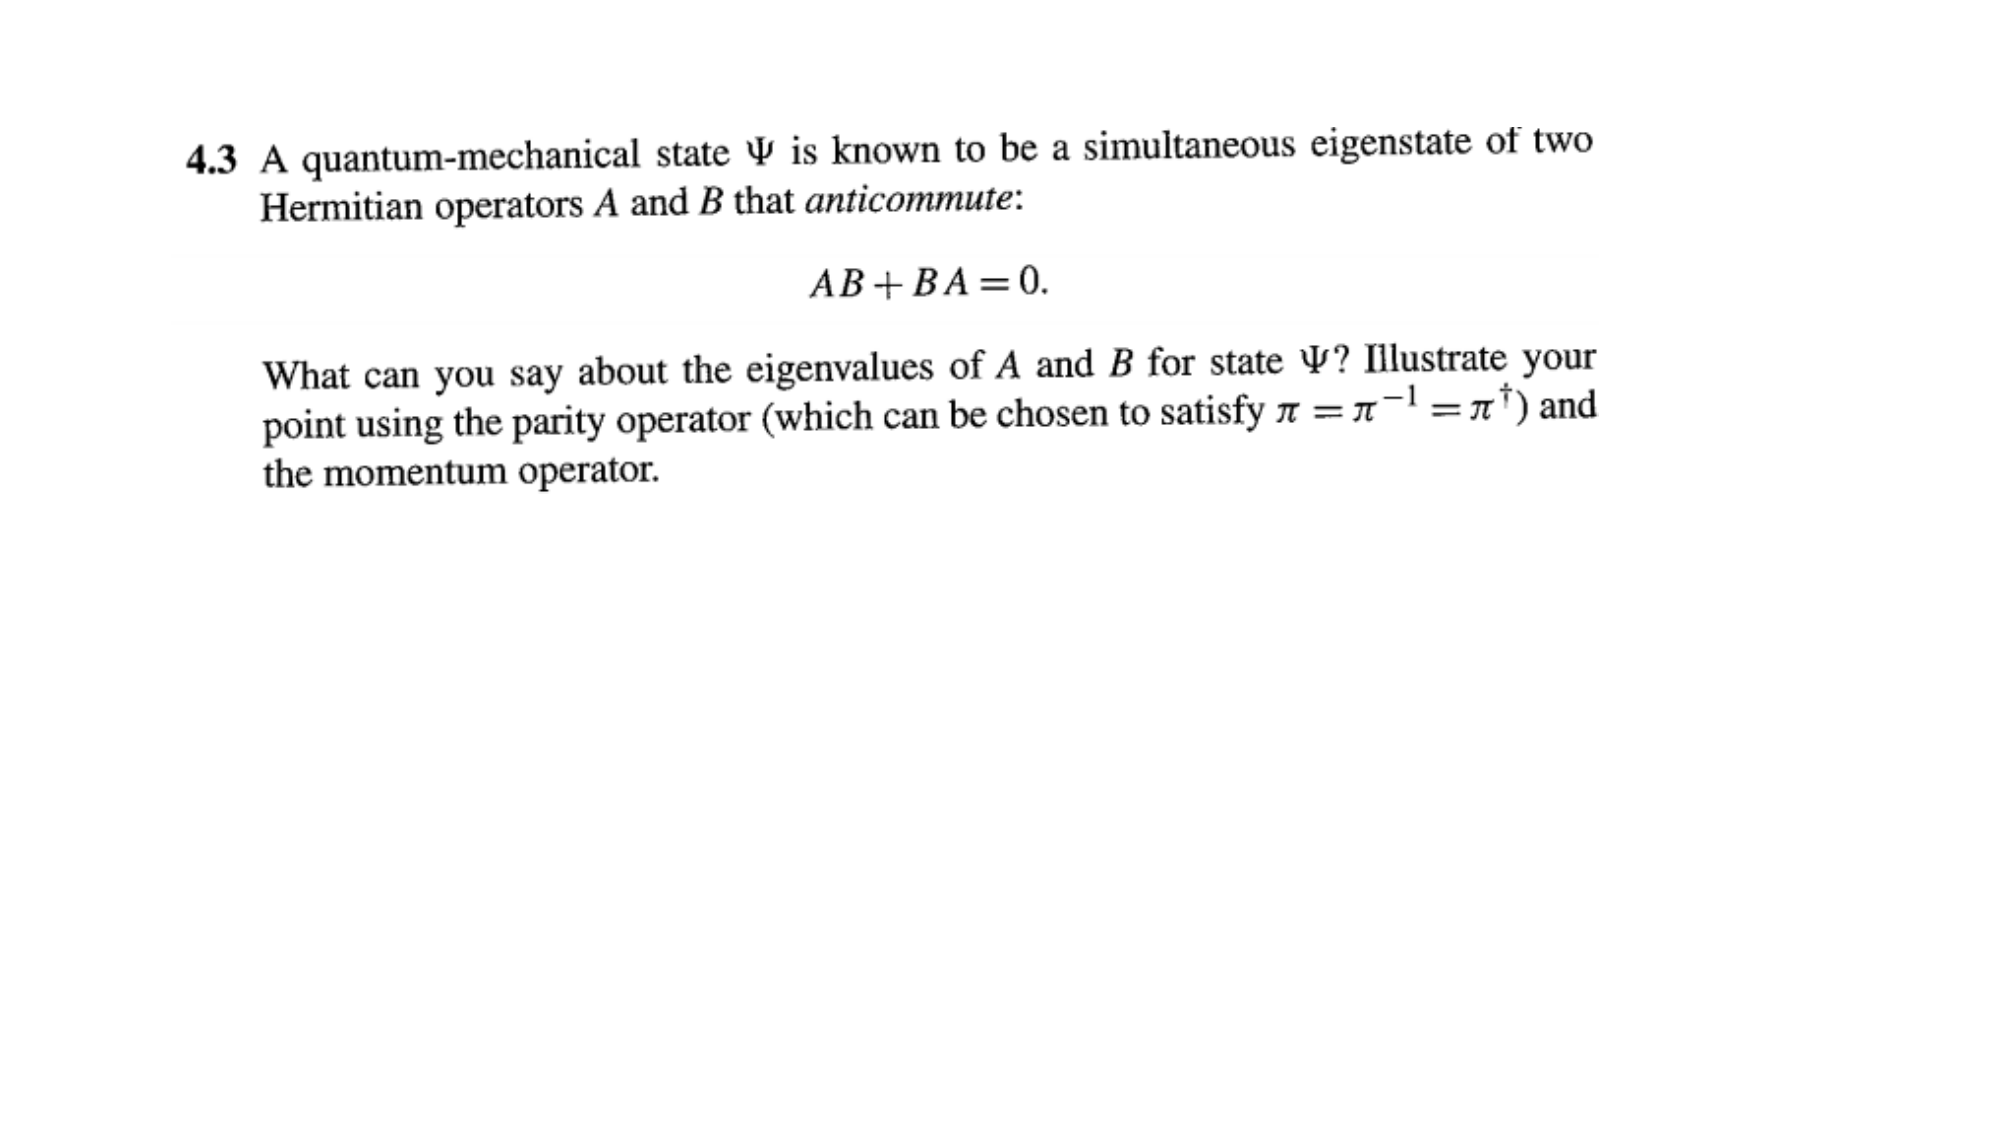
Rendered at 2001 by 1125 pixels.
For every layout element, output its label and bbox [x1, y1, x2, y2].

picture [171, 127, 1599, 494]
